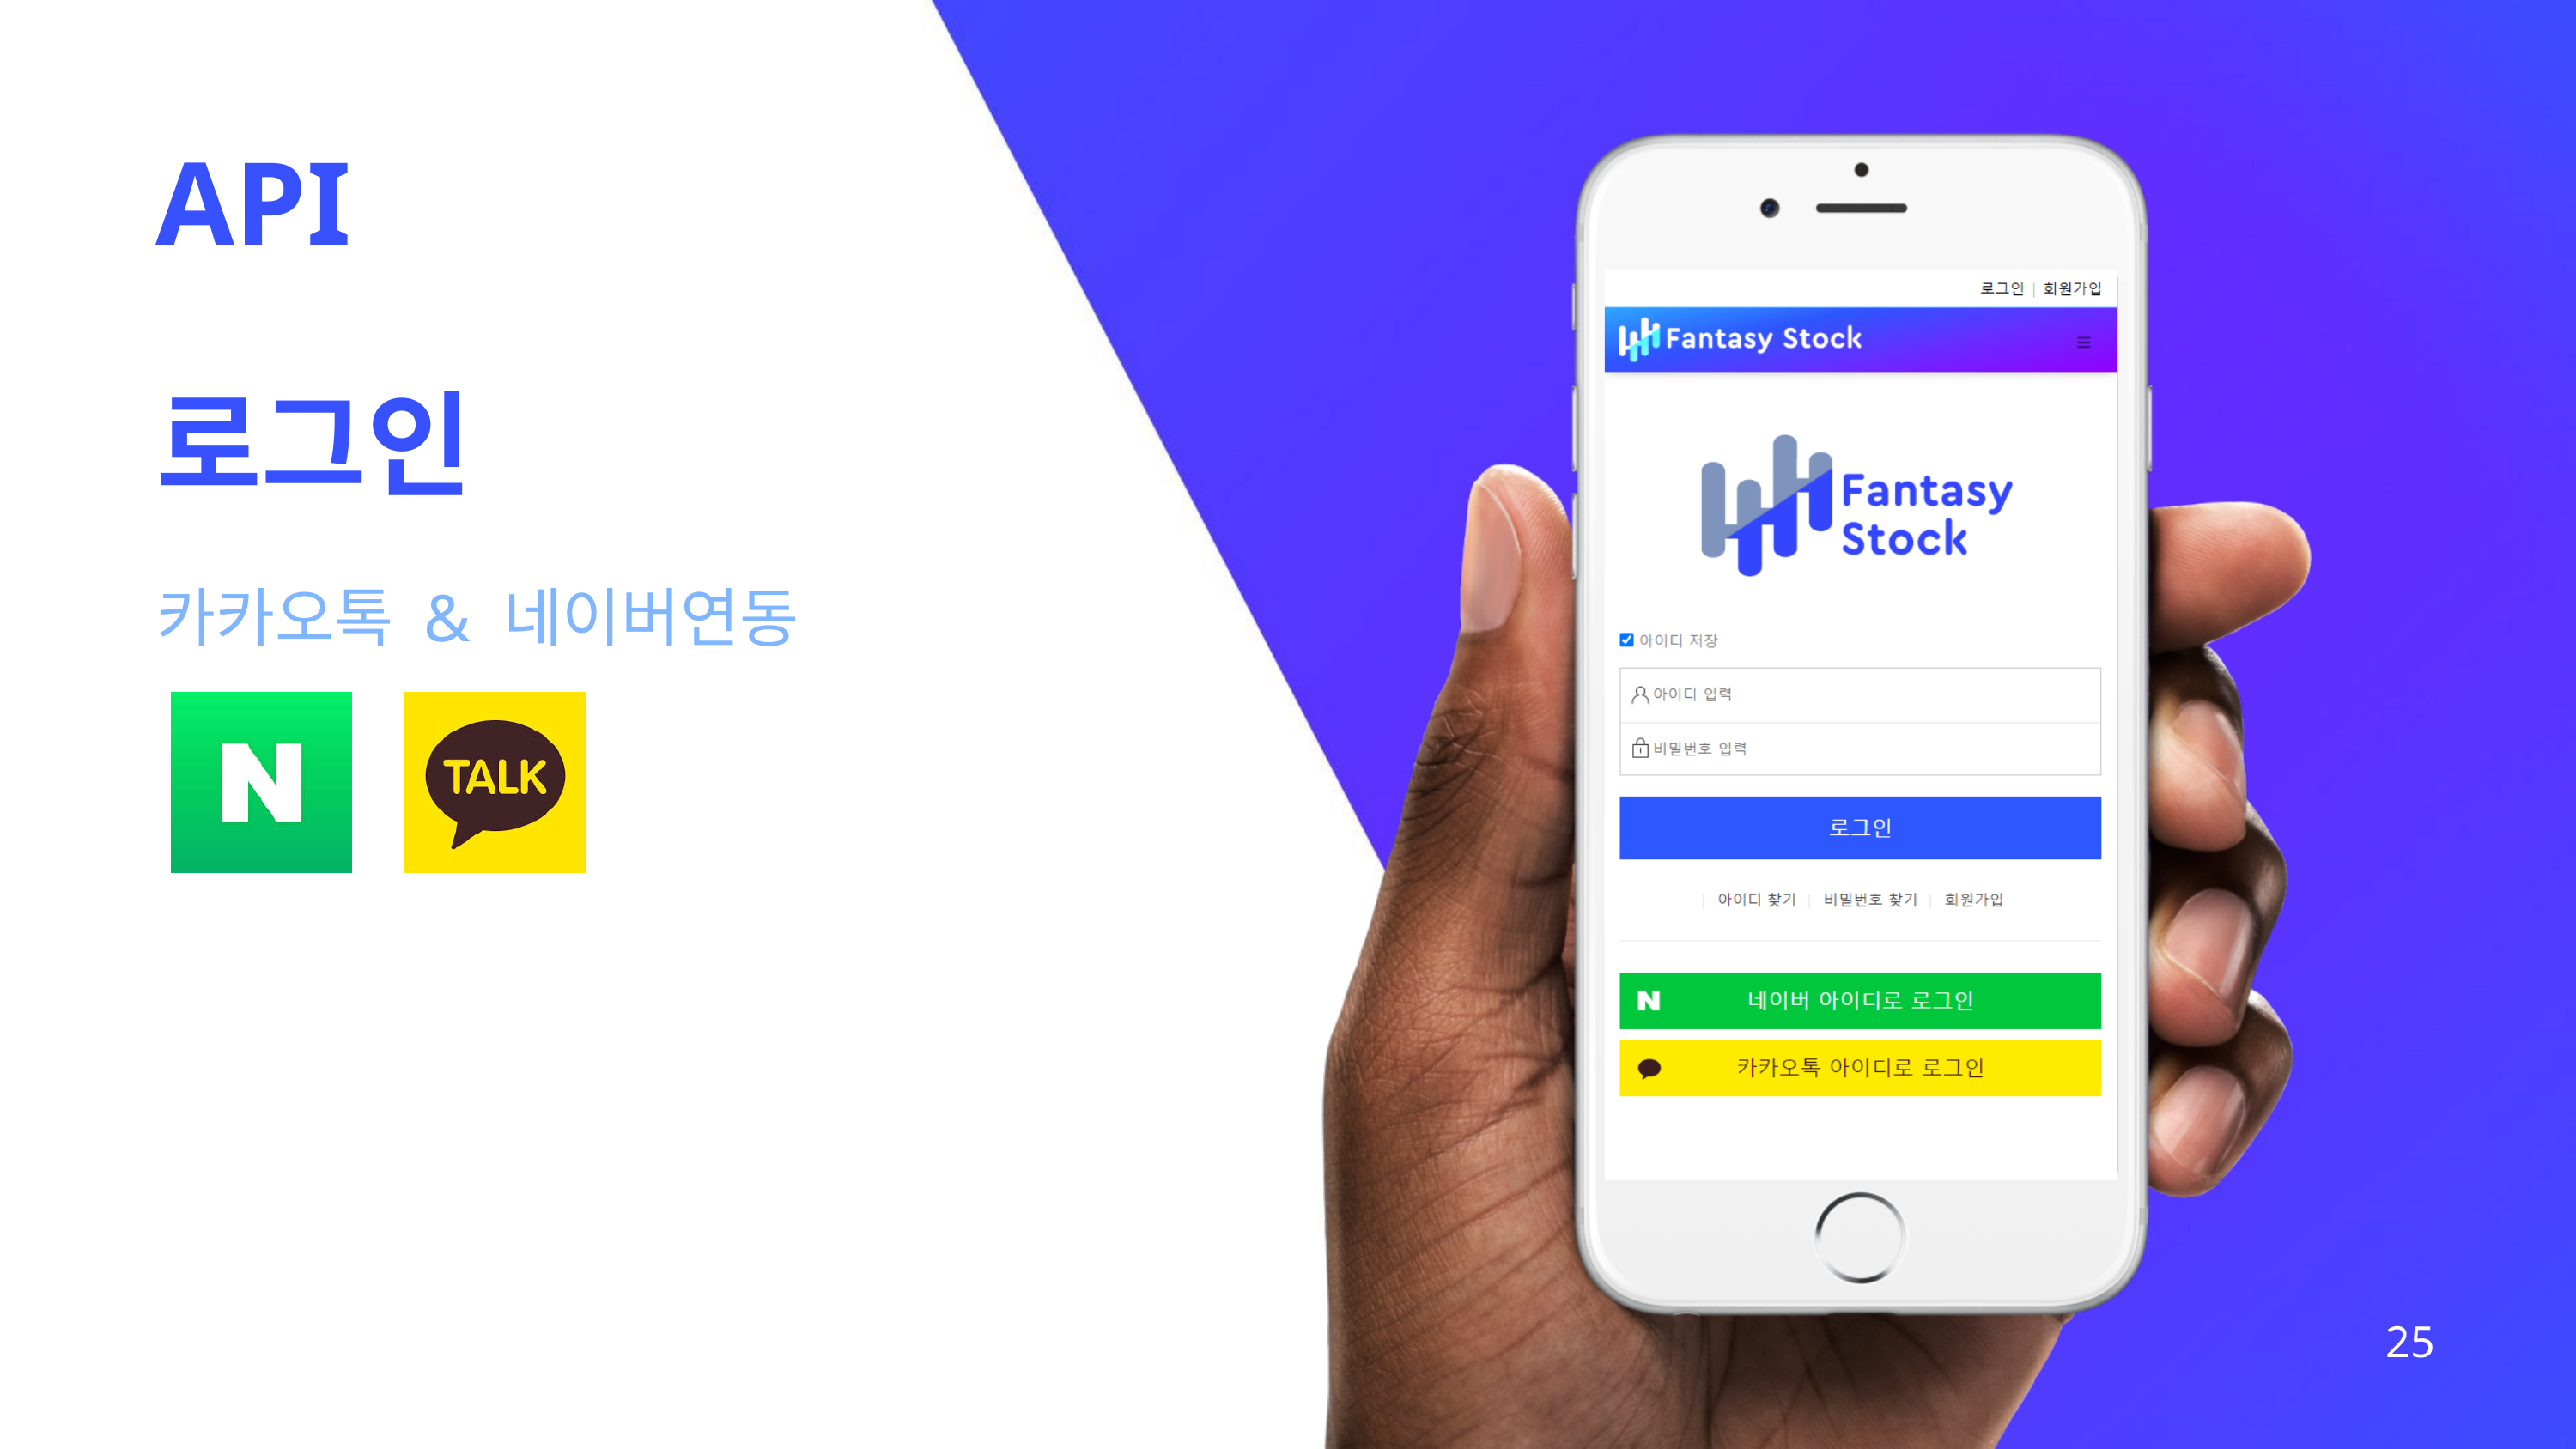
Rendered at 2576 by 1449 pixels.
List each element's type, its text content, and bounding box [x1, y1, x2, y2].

subtitle 카카오톡 & 네이버연동 [131, 551, 1054, 684]
picture [0, 0, 2576, 1449]
title API [130, 132, 1054, 294]
title 로그인 [131, 294, 1054, 537]
